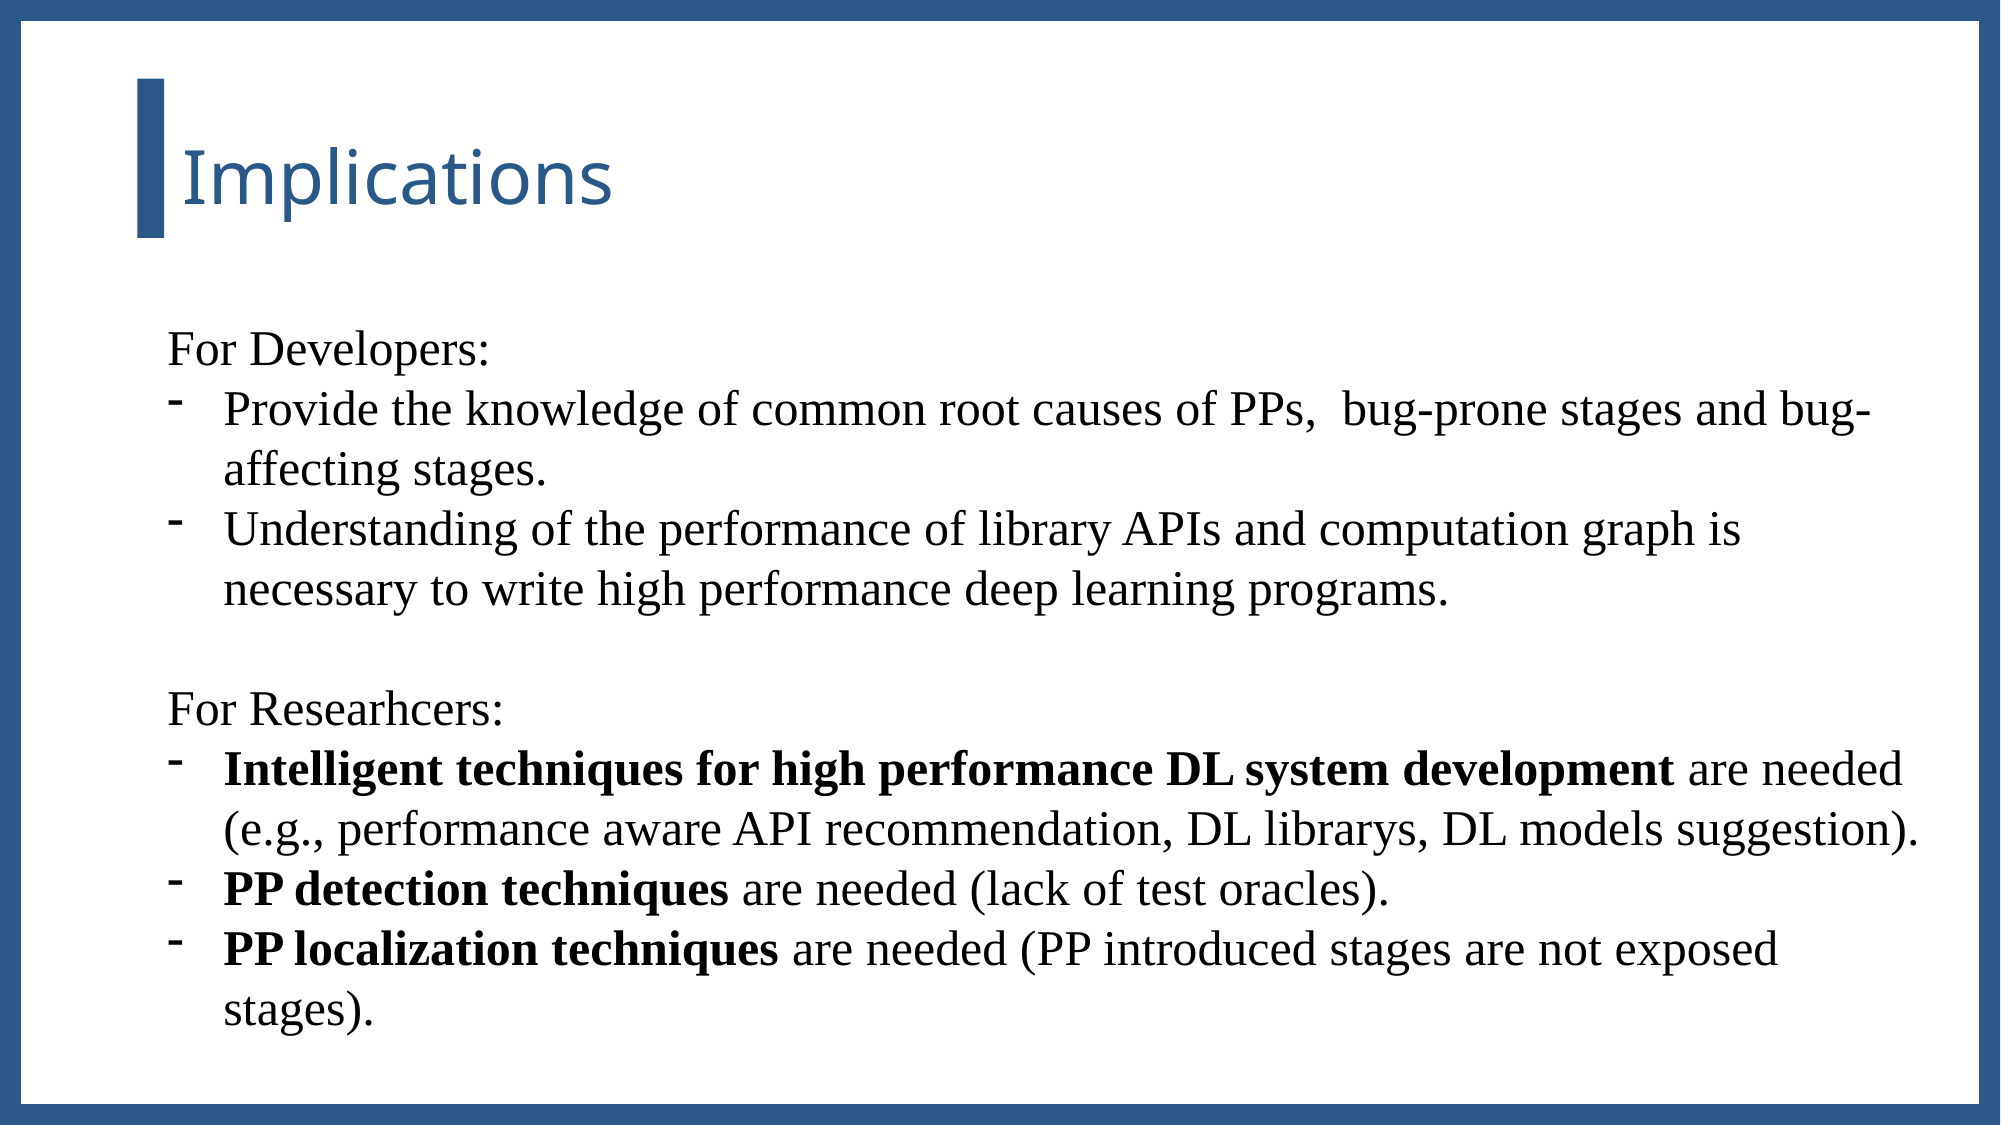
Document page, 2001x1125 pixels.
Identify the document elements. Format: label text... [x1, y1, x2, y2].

text_box For Developers: Provide the knowledge of common root causes of PPs, bug-prone stages and bug-affecting stages. Understanding of the performance of library APIs and computation graph is necessary to write high performance deep learning programs. For Researhcers: ﻿Intelligent techniques for high performance DL system development are needed (e.g., performance aware API recommendation, DL librarys, DL models suggestion). ﻿PP detection techniques are needed (lack of test oracles). ﻿PP localization techniques are needed (PP introduced stages are not exposed stages). [152, 308, 1953, 1043]
title Implications [167, 68, 1866, 292]
